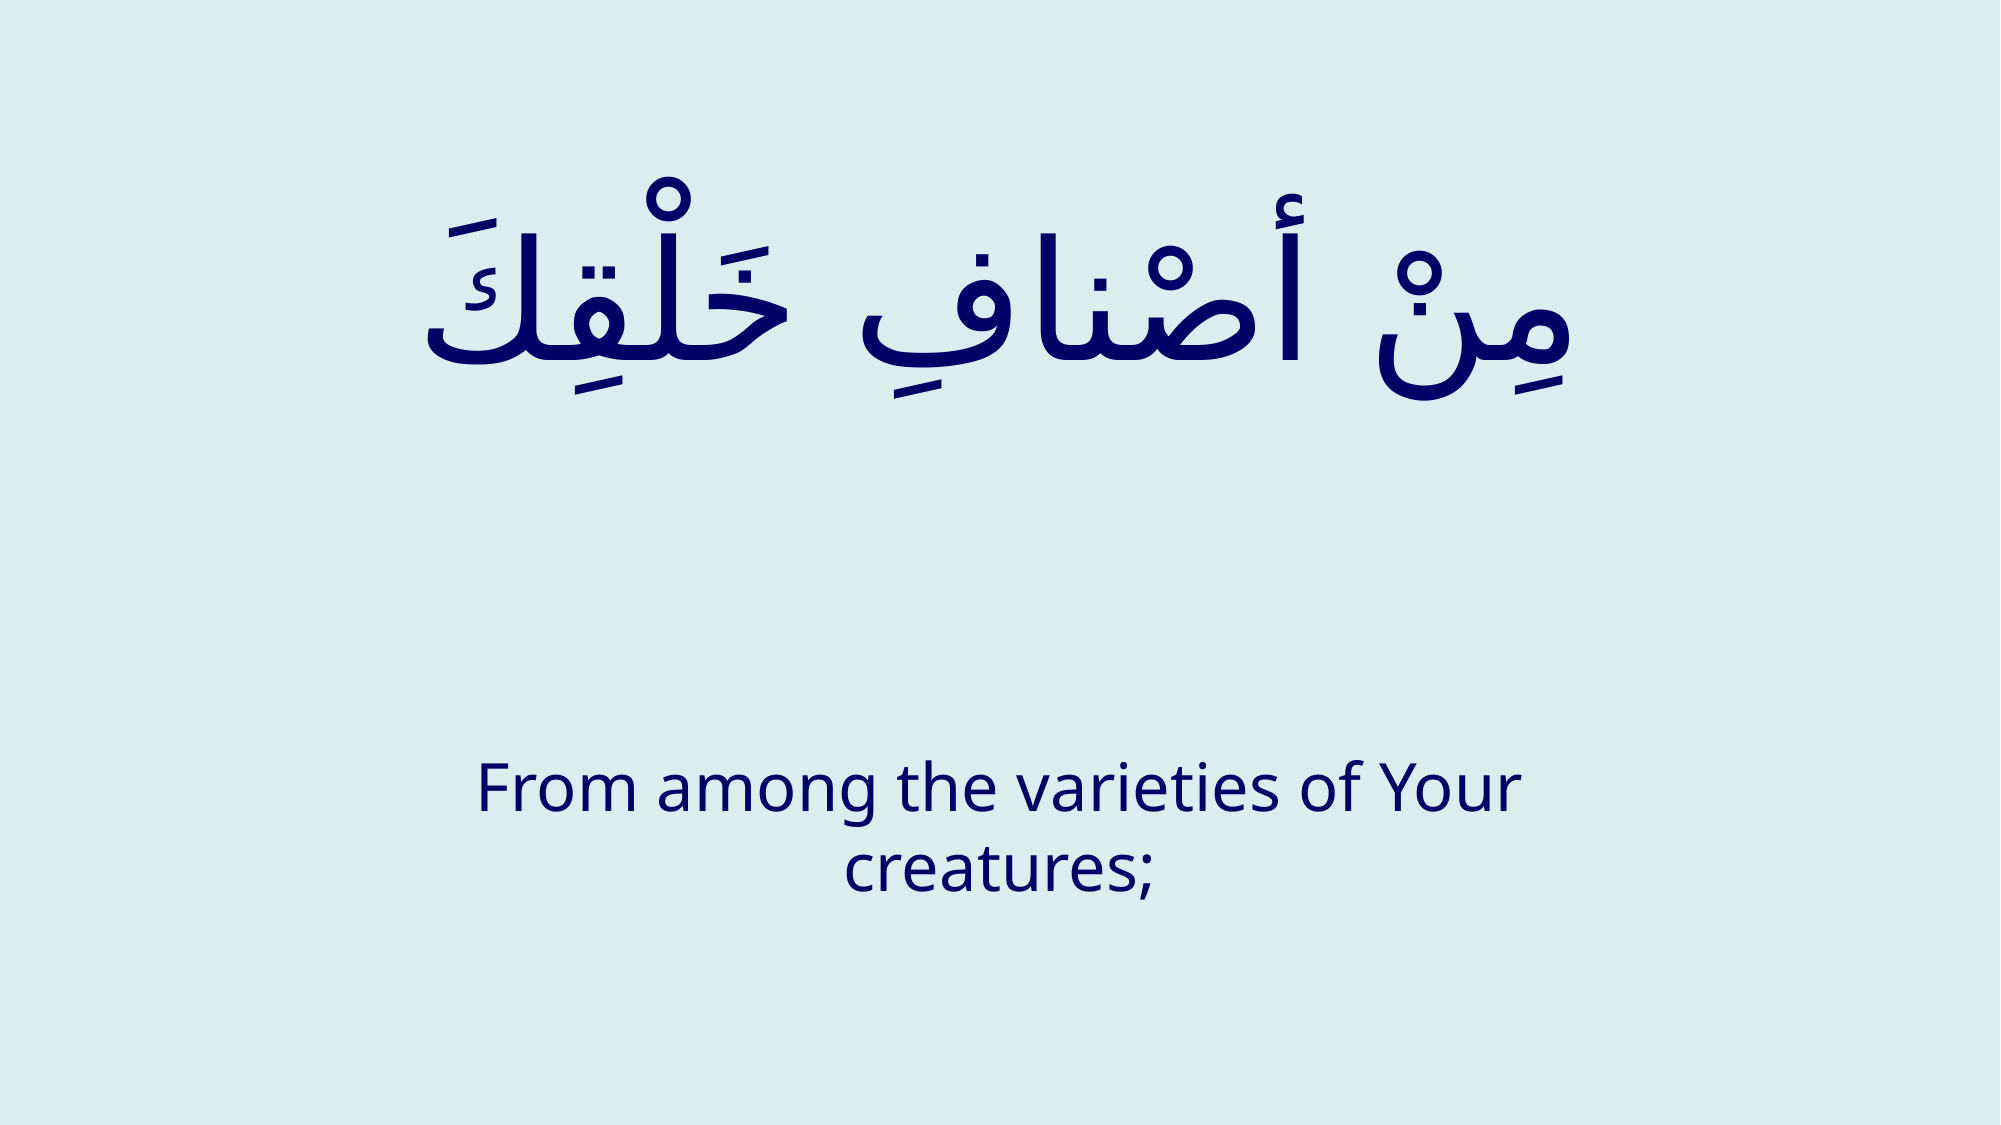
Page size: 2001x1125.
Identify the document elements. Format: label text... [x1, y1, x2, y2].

list From among the varieties of Your creatures; [356, 737, 1644, 1050]
title مِنْ أصْنافِ خَلْقِكَ [0, 200, 2000, 388]
